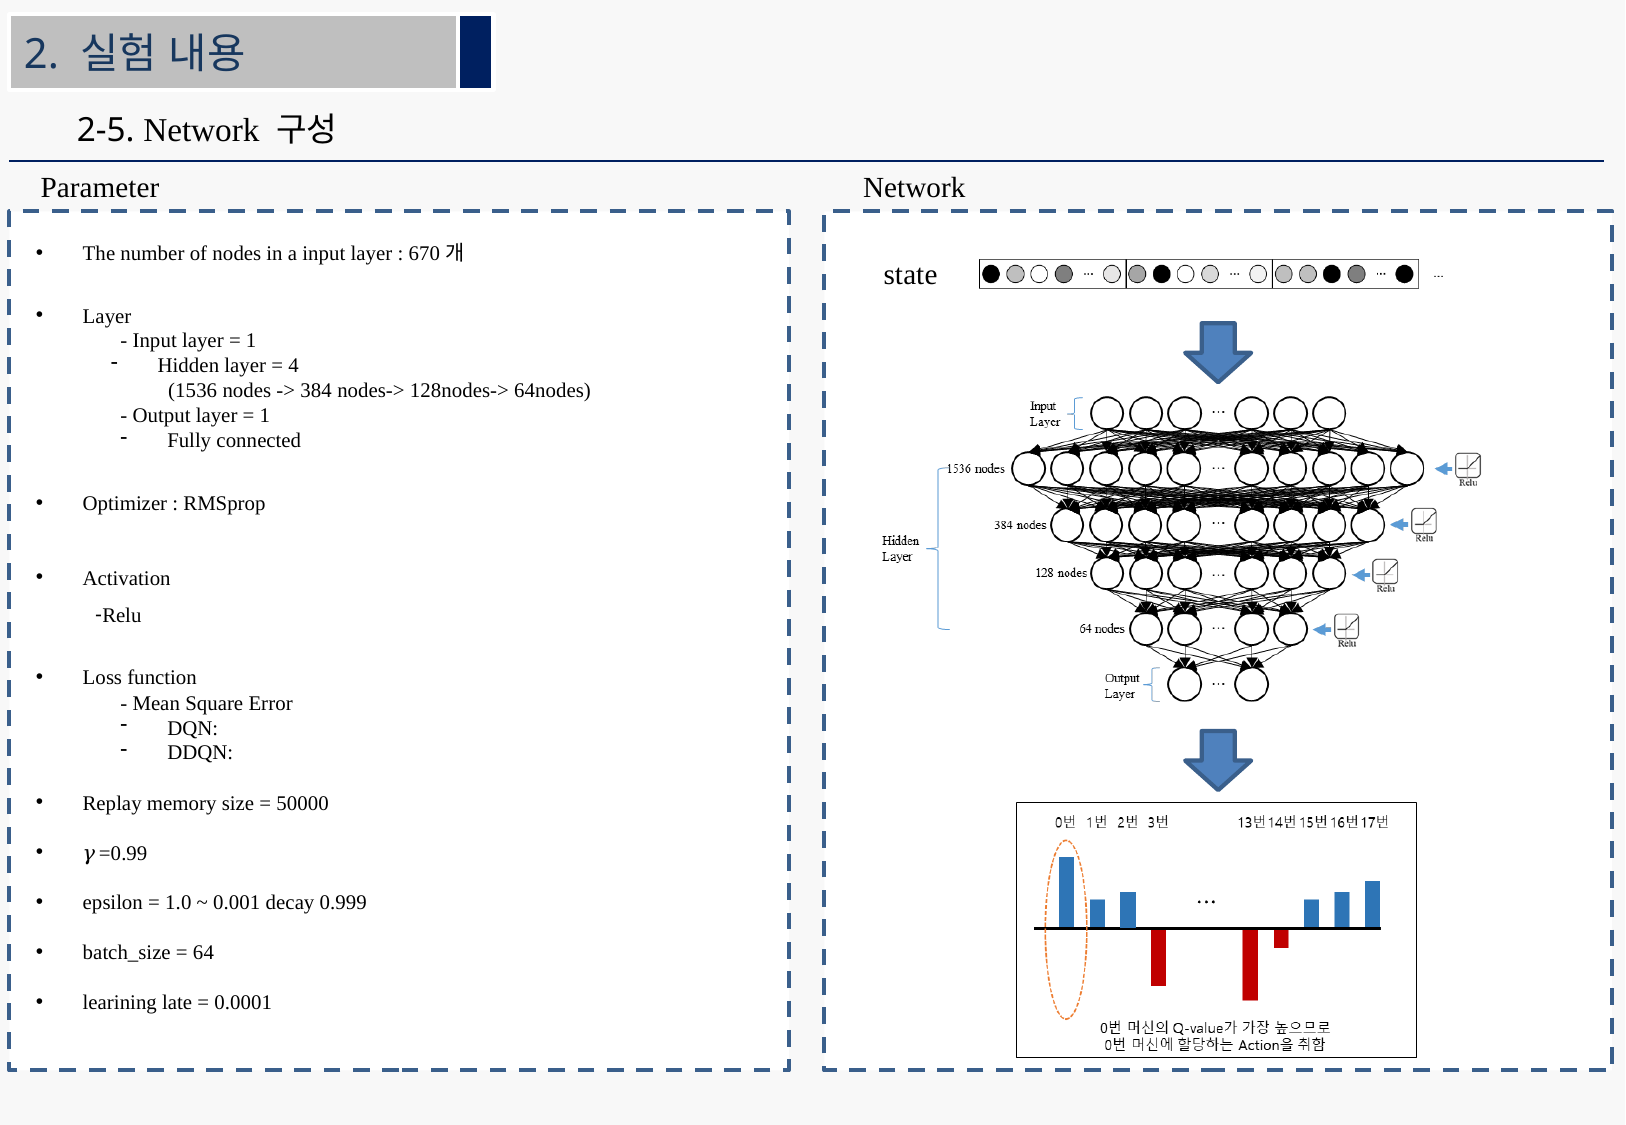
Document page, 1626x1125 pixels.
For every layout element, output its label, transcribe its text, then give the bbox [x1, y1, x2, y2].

picture [979, 257, 1458, 289]
picture [1015, 801, 1421, 1061]
text_box [1183, 728, 1254, 792]
picture [869, 388, 1483, 708]
text_box Parameter [25, 172, 175, 211]
text_box [456, 12, 496, 92]
text_box [7, 209, 791, 1072]
text_box 2. 실험 내용 [7, 12, 457, 92]
text_box Network [848, 172, 981, 211]
text_box [1183, 321, 1254, 384]
text_box 2-5. Network 구성 [62, 100, 353, 155]
text_box state [868, 247, 953, 298]
text_box [822, 209, 1614, 1072]
